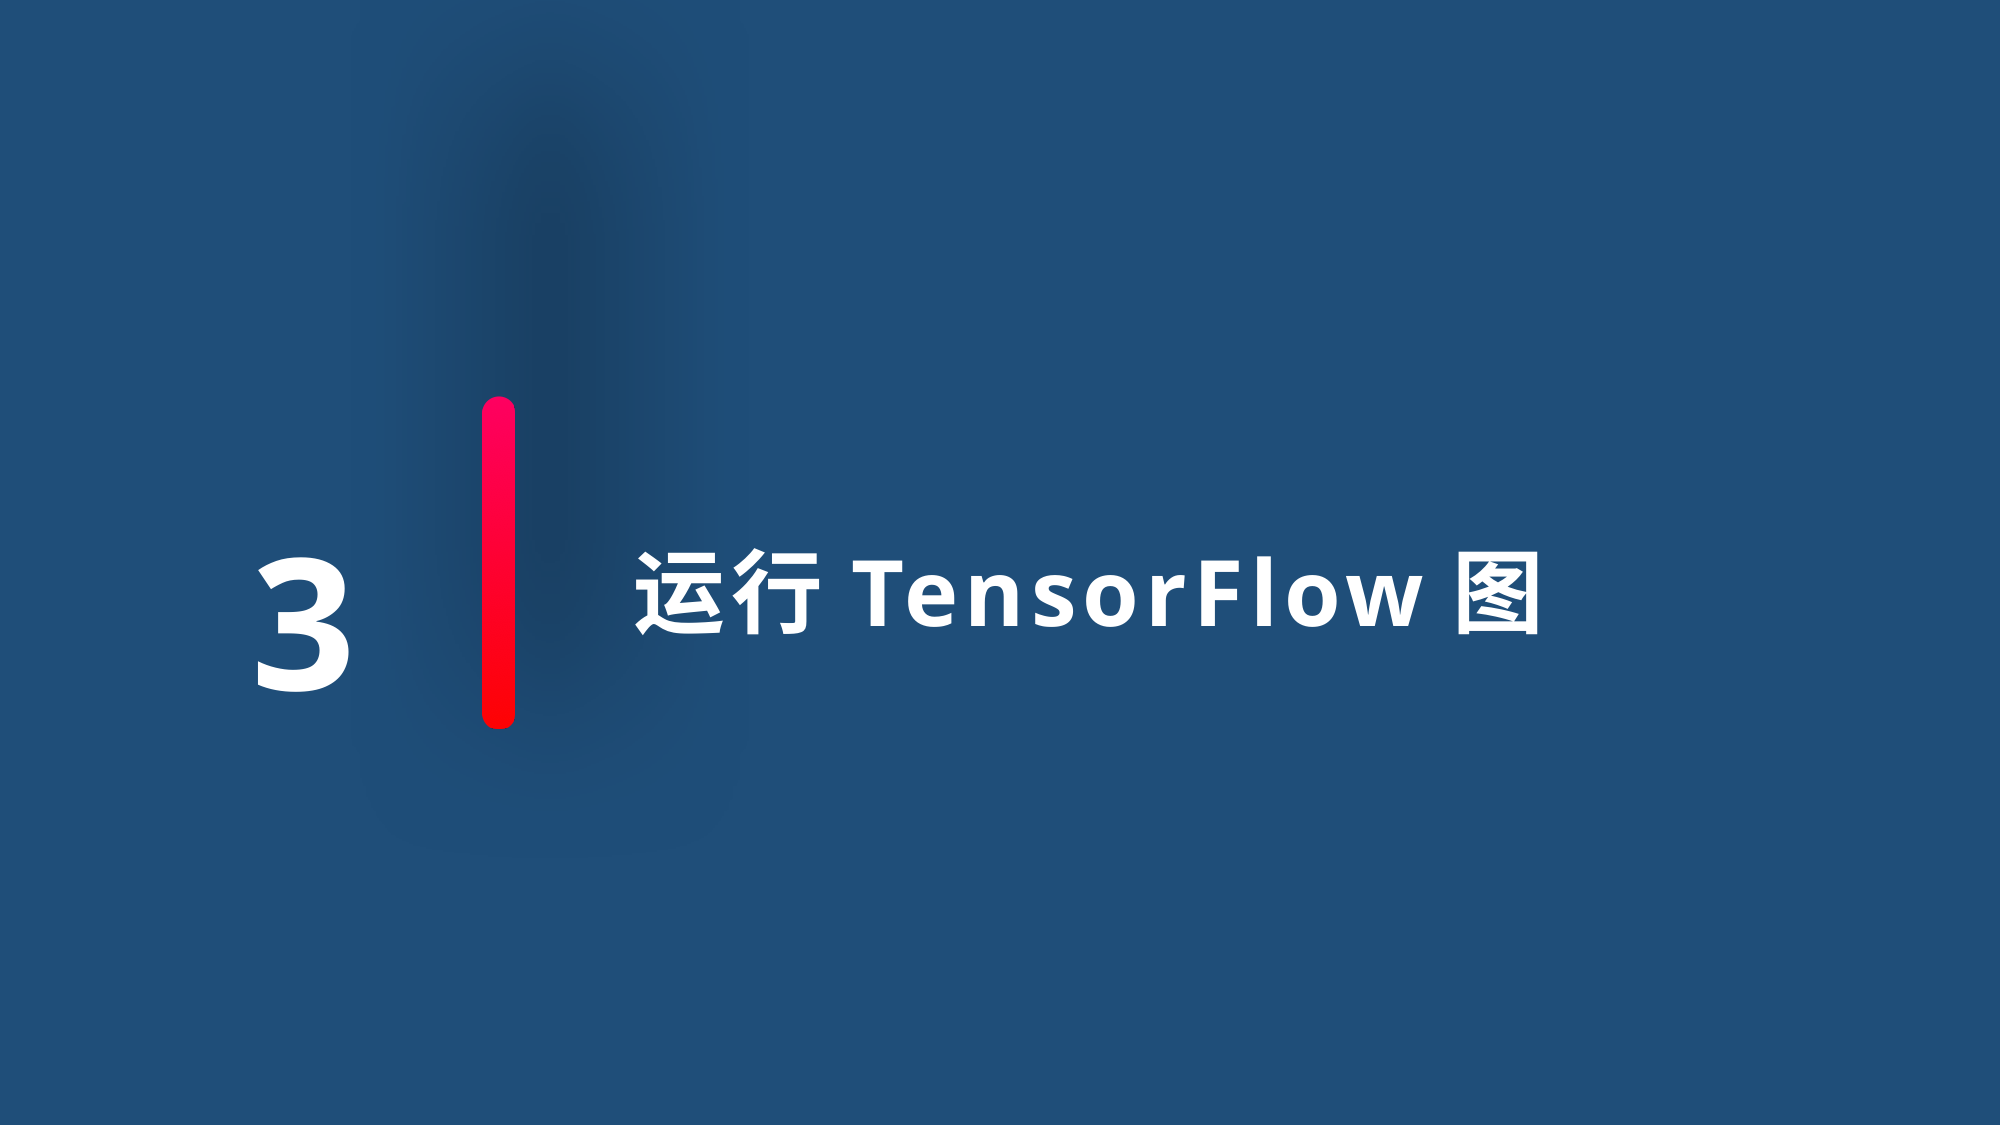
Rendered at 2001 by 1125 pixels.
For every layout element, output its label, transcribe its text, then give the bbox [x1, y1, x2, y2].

list 3 [119, 402, 490, 723]
list 运行TensorFlow图 [618, 476, 1855, 649]
picture [482, 396, 515, 729]
